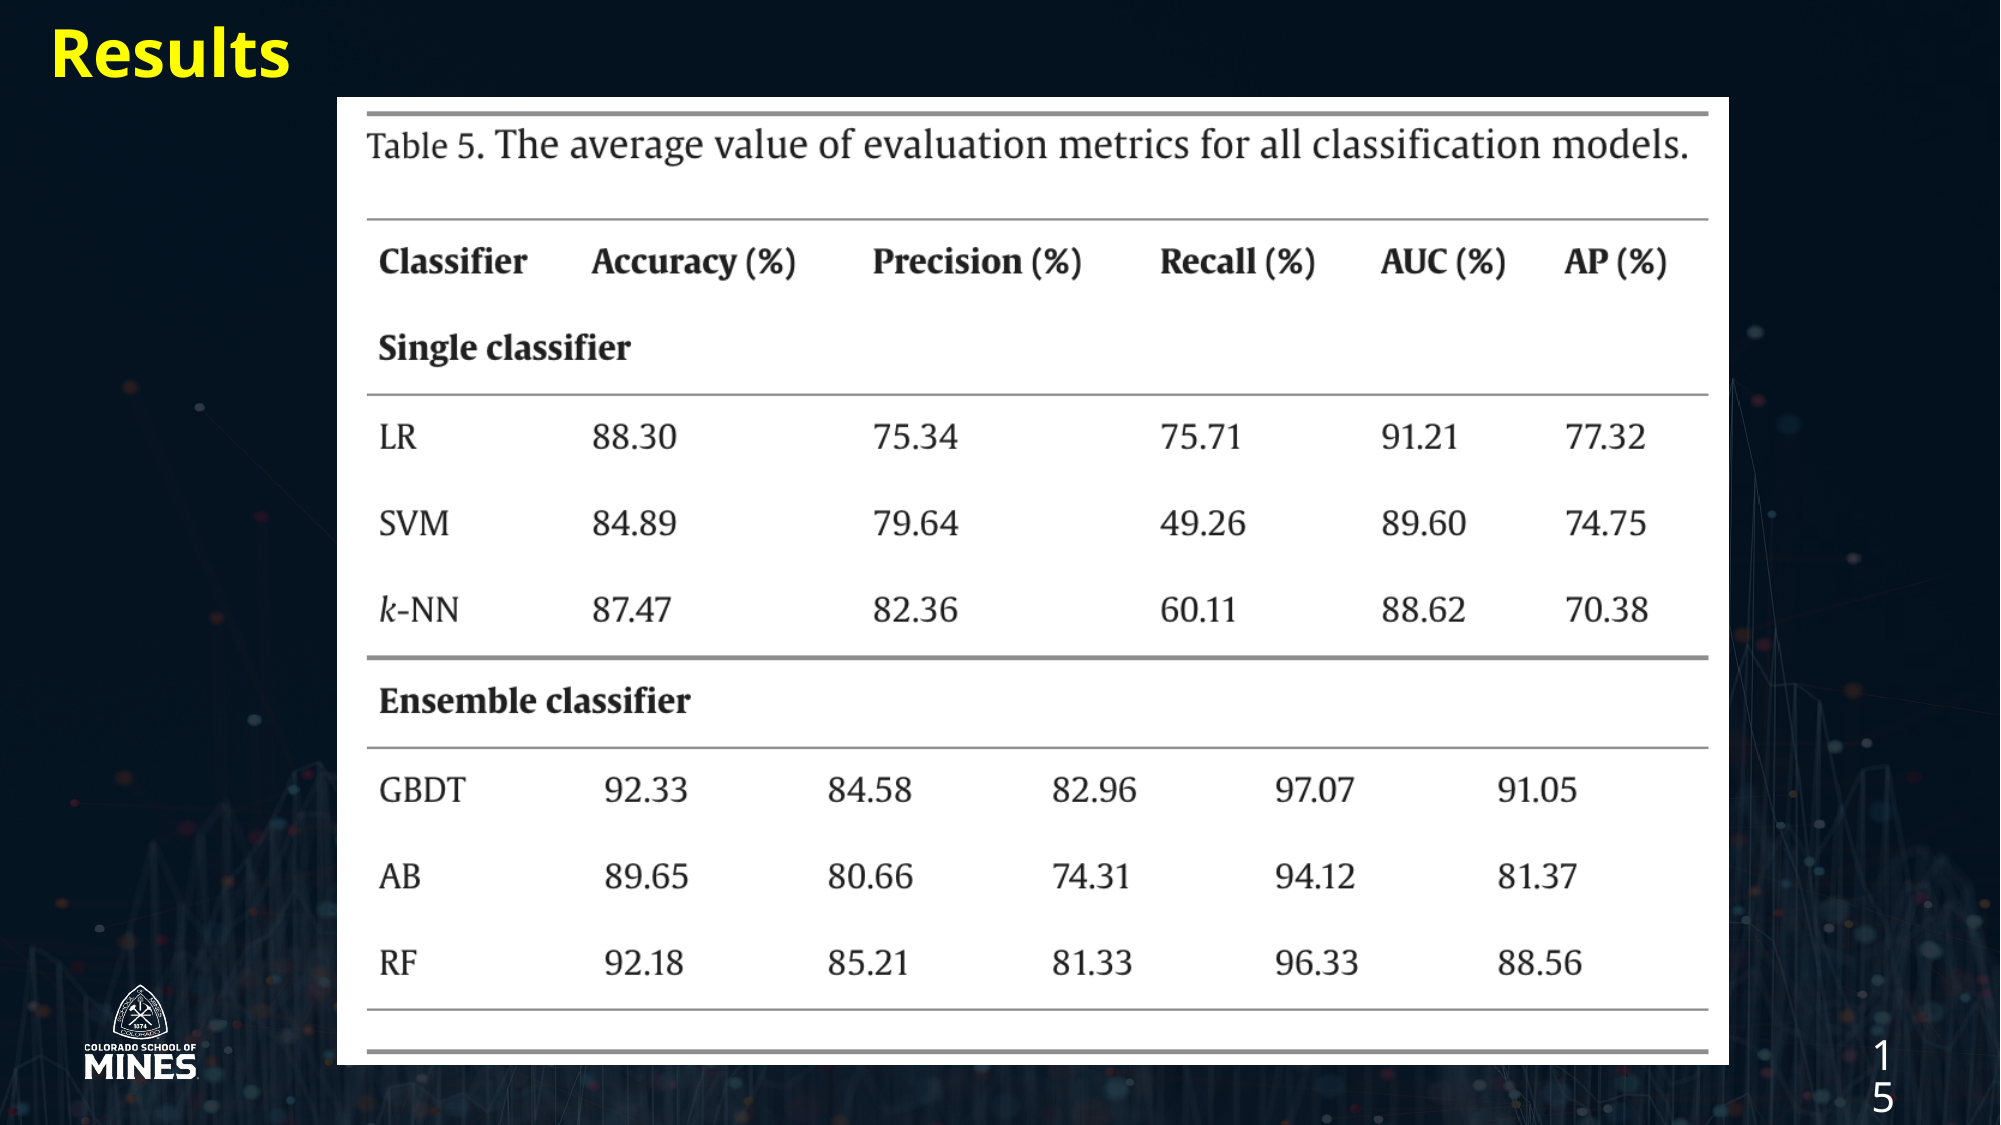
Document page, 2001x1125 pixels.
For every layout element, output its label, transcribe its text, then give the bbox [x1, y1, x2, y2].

text_box Results [34, 12, 1070, 98]
picture [337, 97, 1729, 1065]
